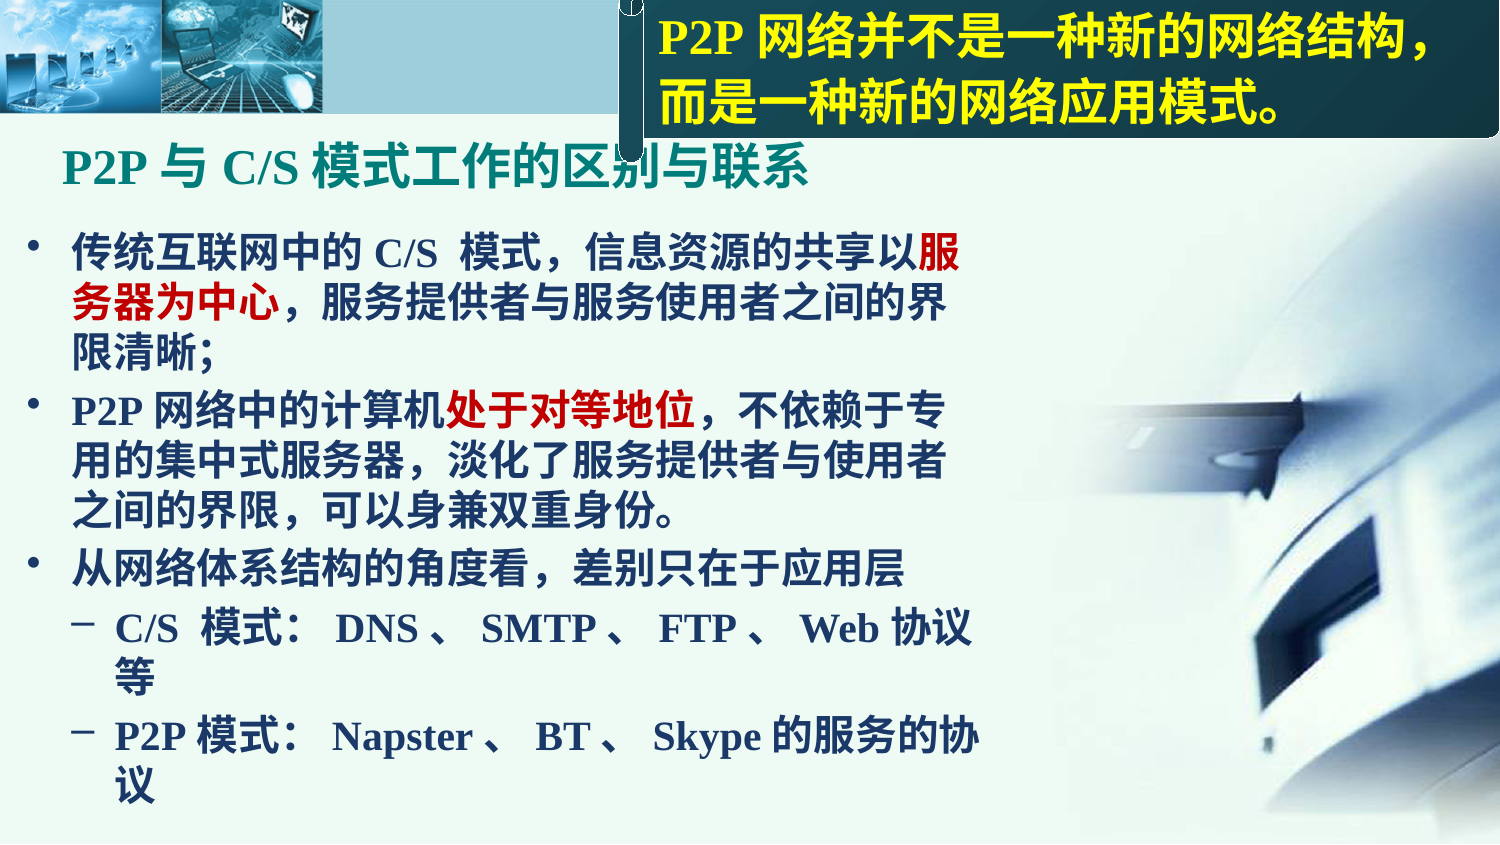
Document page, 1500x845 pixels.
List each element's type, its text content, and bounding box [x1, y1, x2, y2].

picture [0, 0, 1500, 844]
title P2P与C/S模式工作的区别与联系 [46, 93, 1102, 235]
text_box P2P网络并不是一种新的网络结构， 而是一种新的网络应用模式。 [618, 0, 1500, 163]
list 传统互联网中的C/S 模式，信息资源的共享以服务器为中心，服务提供者与服务使用者之间的界限清晰； P2P网络中的计算机处于对等地位，不依赖于专用的集中式服务器，淡化了服务提供者与使用者之间的界限，可以身兼双重身份。 从网络体系结构的角度看，差别只在于应用层 C/S 模式：DNS、SMTP、FTP、Web协议等 P2P模式：Napster、BT、Skype的服务的协议 [11, 217, 997, 809]
